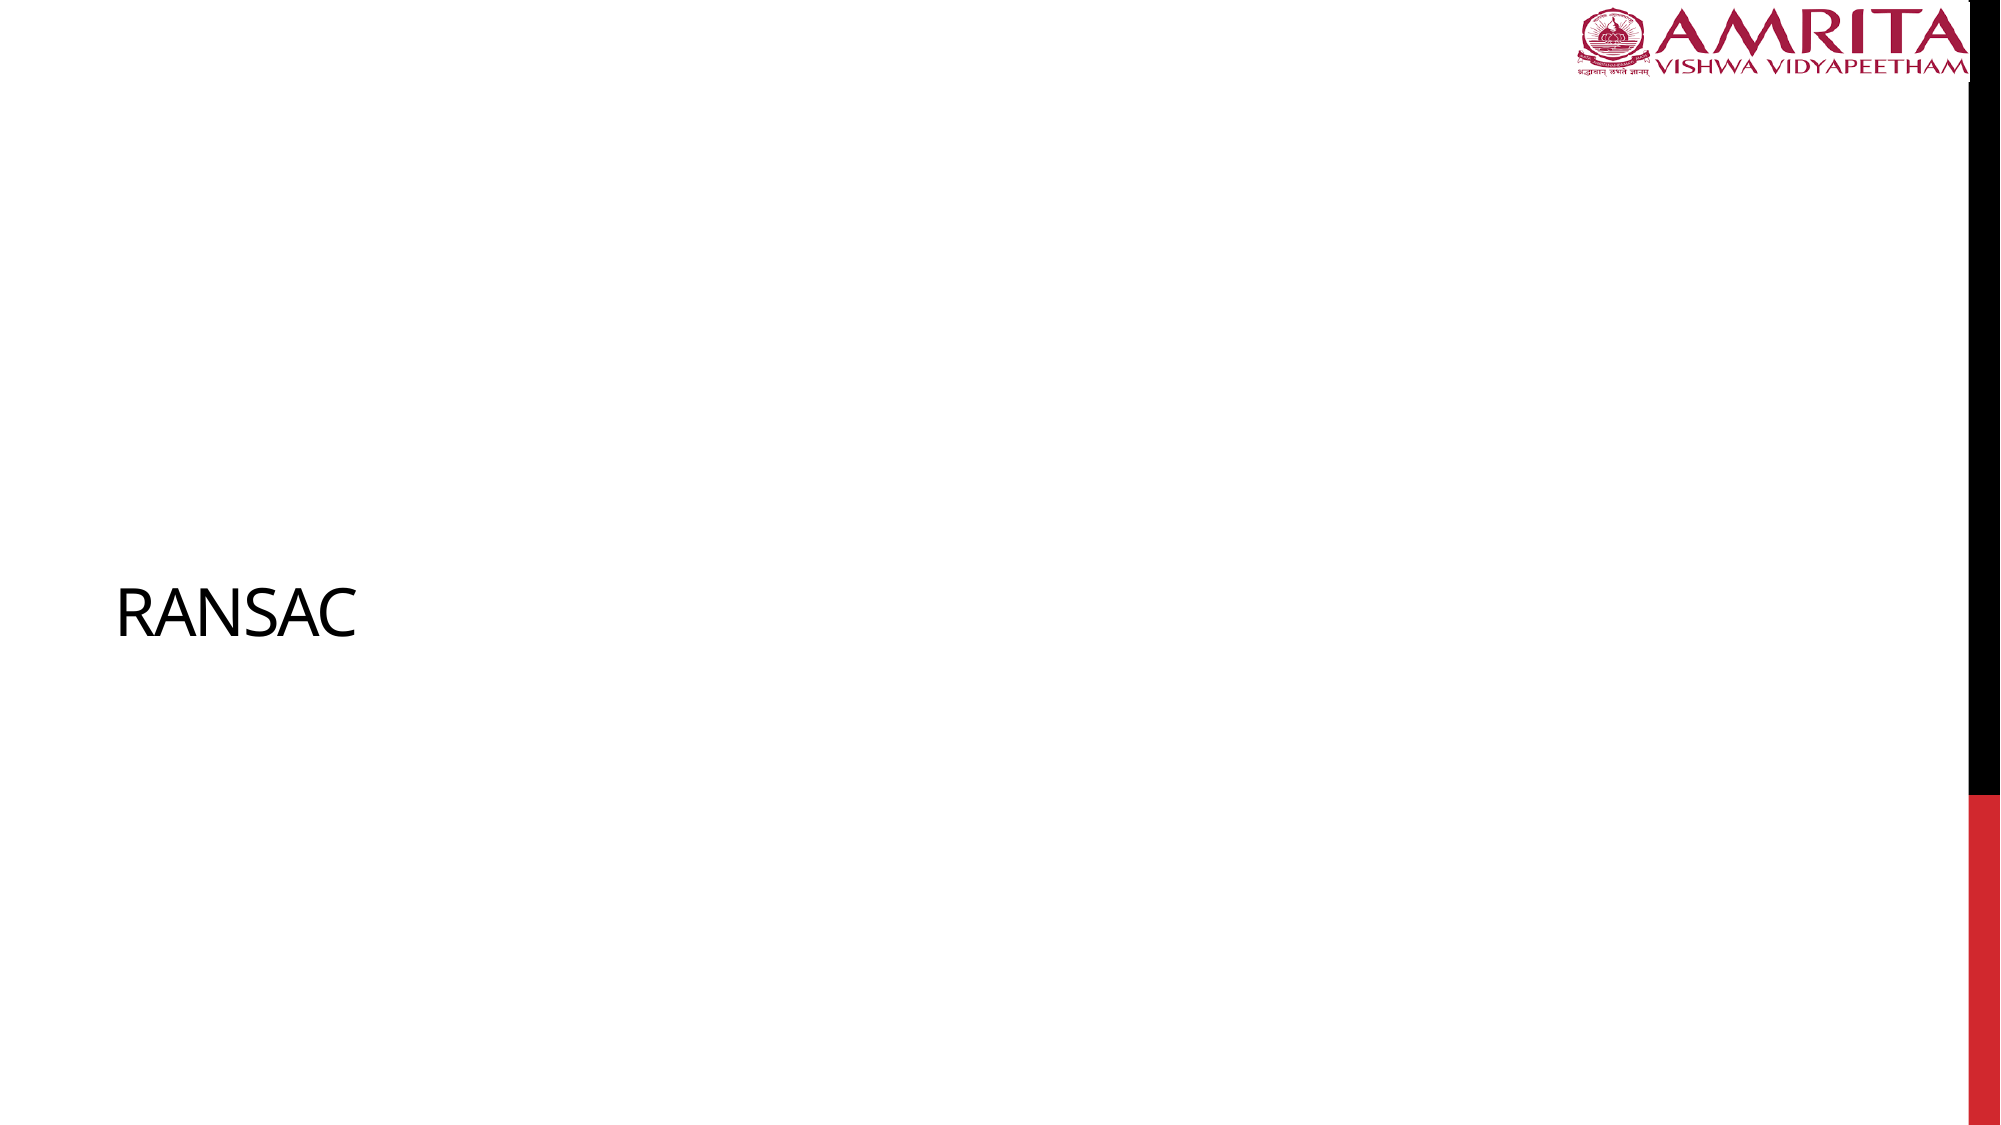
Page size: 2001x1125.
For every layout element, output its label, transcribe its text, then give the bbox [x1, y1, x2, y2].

picture [1575, 2, 1970, 82]
title RANSAC [99, 499, 1804, 720]
